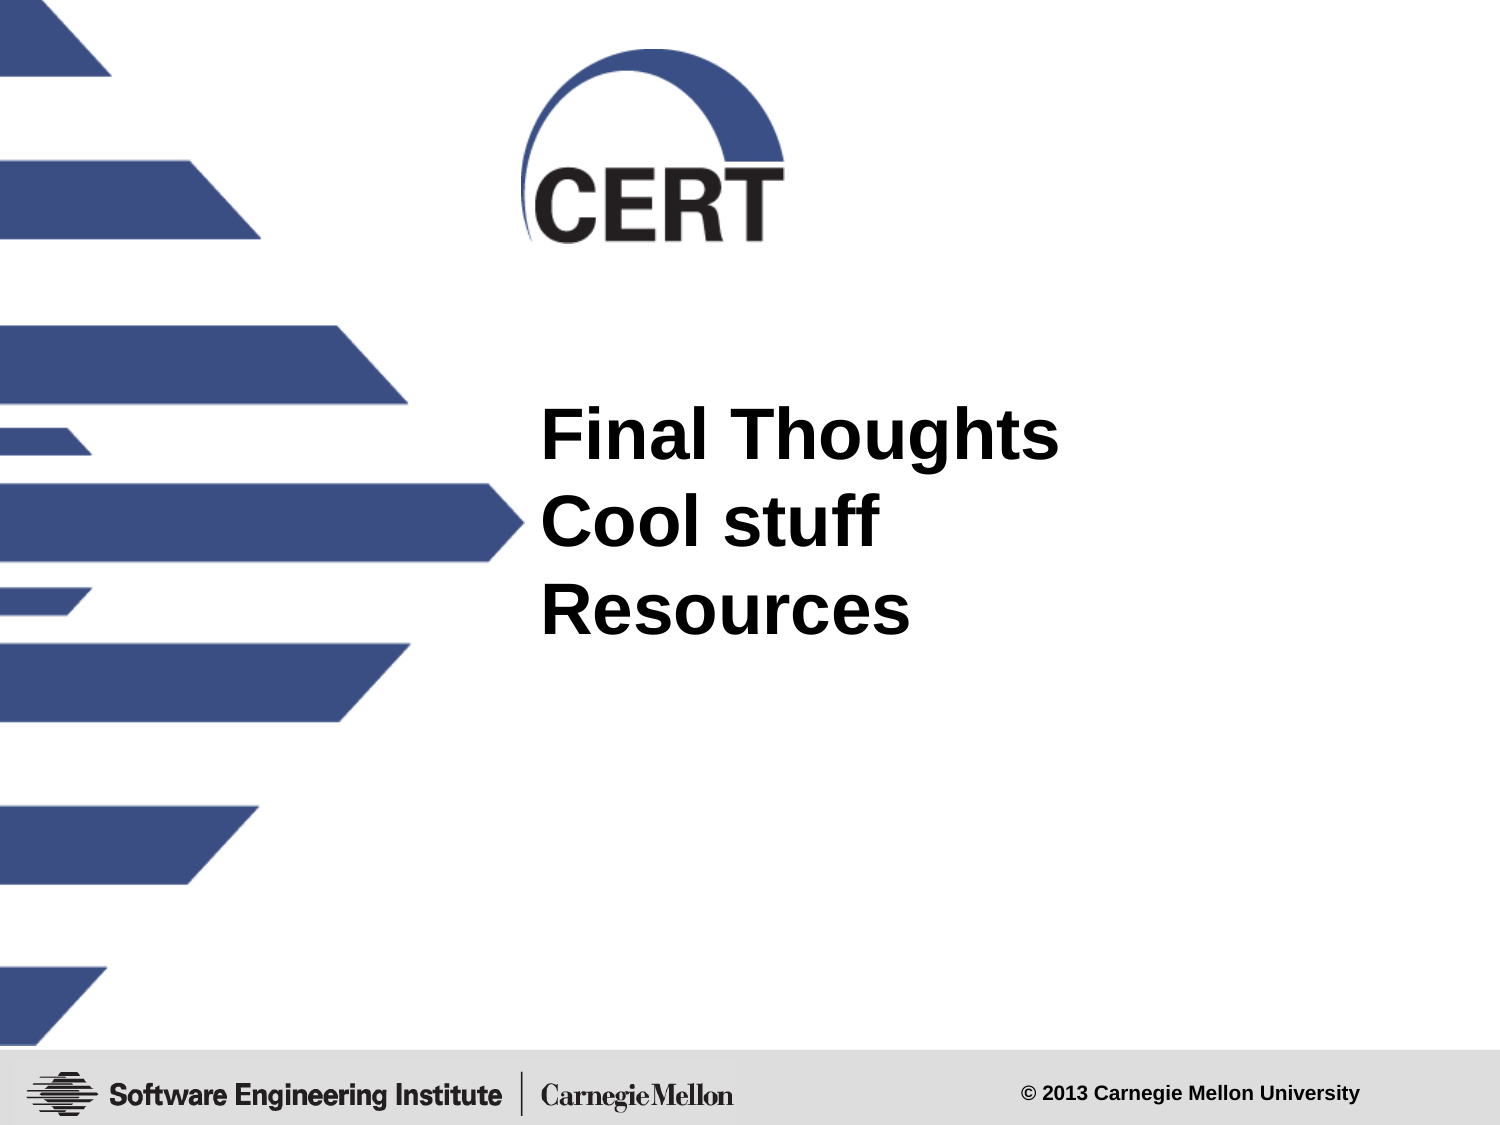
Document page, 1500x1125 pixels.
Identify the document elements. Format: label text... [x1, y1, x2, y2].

picture [0, 0, 785, 1046]
picture [12, 1059, 738, 1125]
title Final Thoughts Cool stuff Resources [525, 378, 1425, 749]
